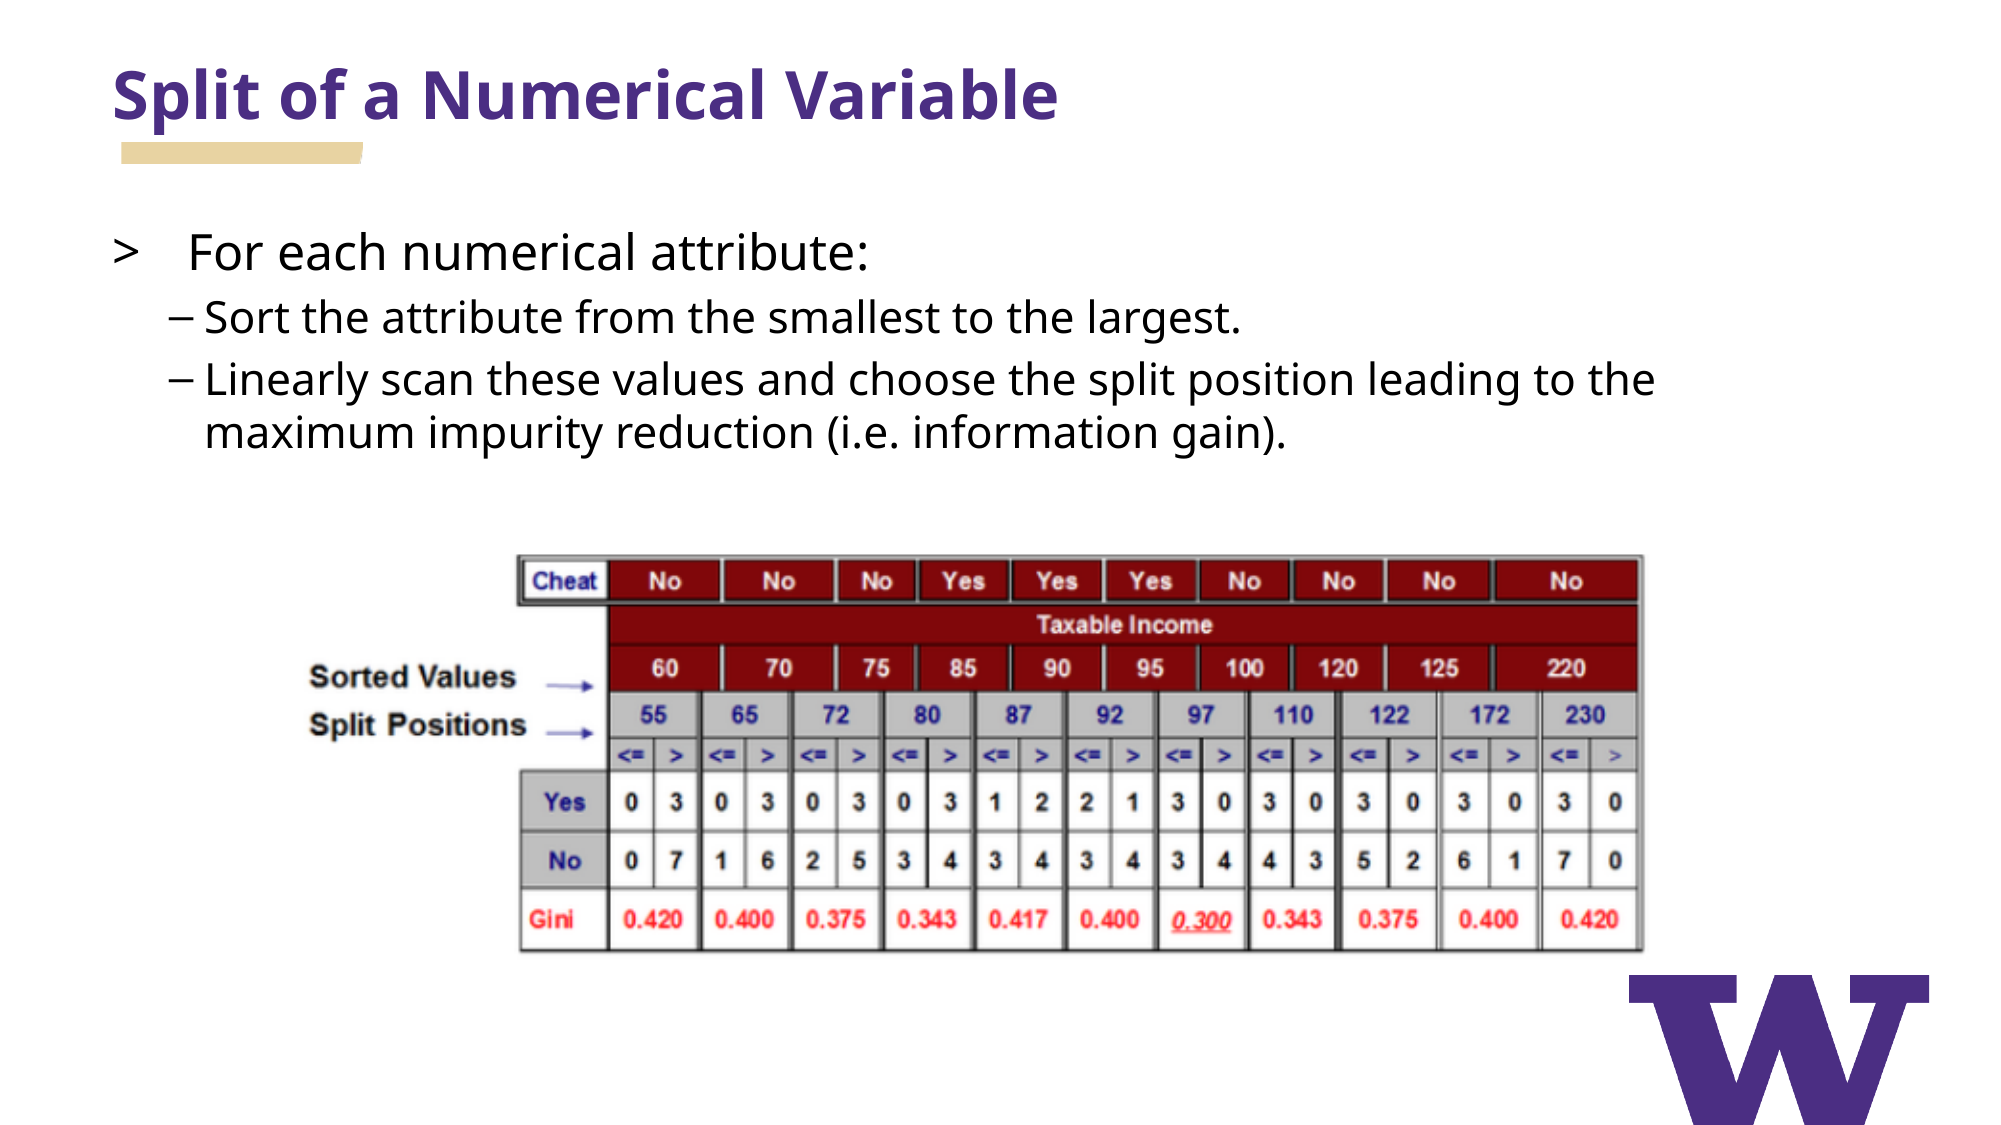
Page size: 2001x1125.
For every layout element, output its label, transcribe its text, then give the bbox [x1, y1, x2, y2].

picture [302, 553, 1653, 967]
list For each numerical attribute: Sort the attribute from the smallest to the largest. Linearly scan these values and choose the split position leading to the maximum impurity reduction (i.e. information gain). [97, 212, 1891, 896]
title Split of a Numerical Variable [97, 17, 1891, 141]
picture [1629, 975, 1930, 1125]
